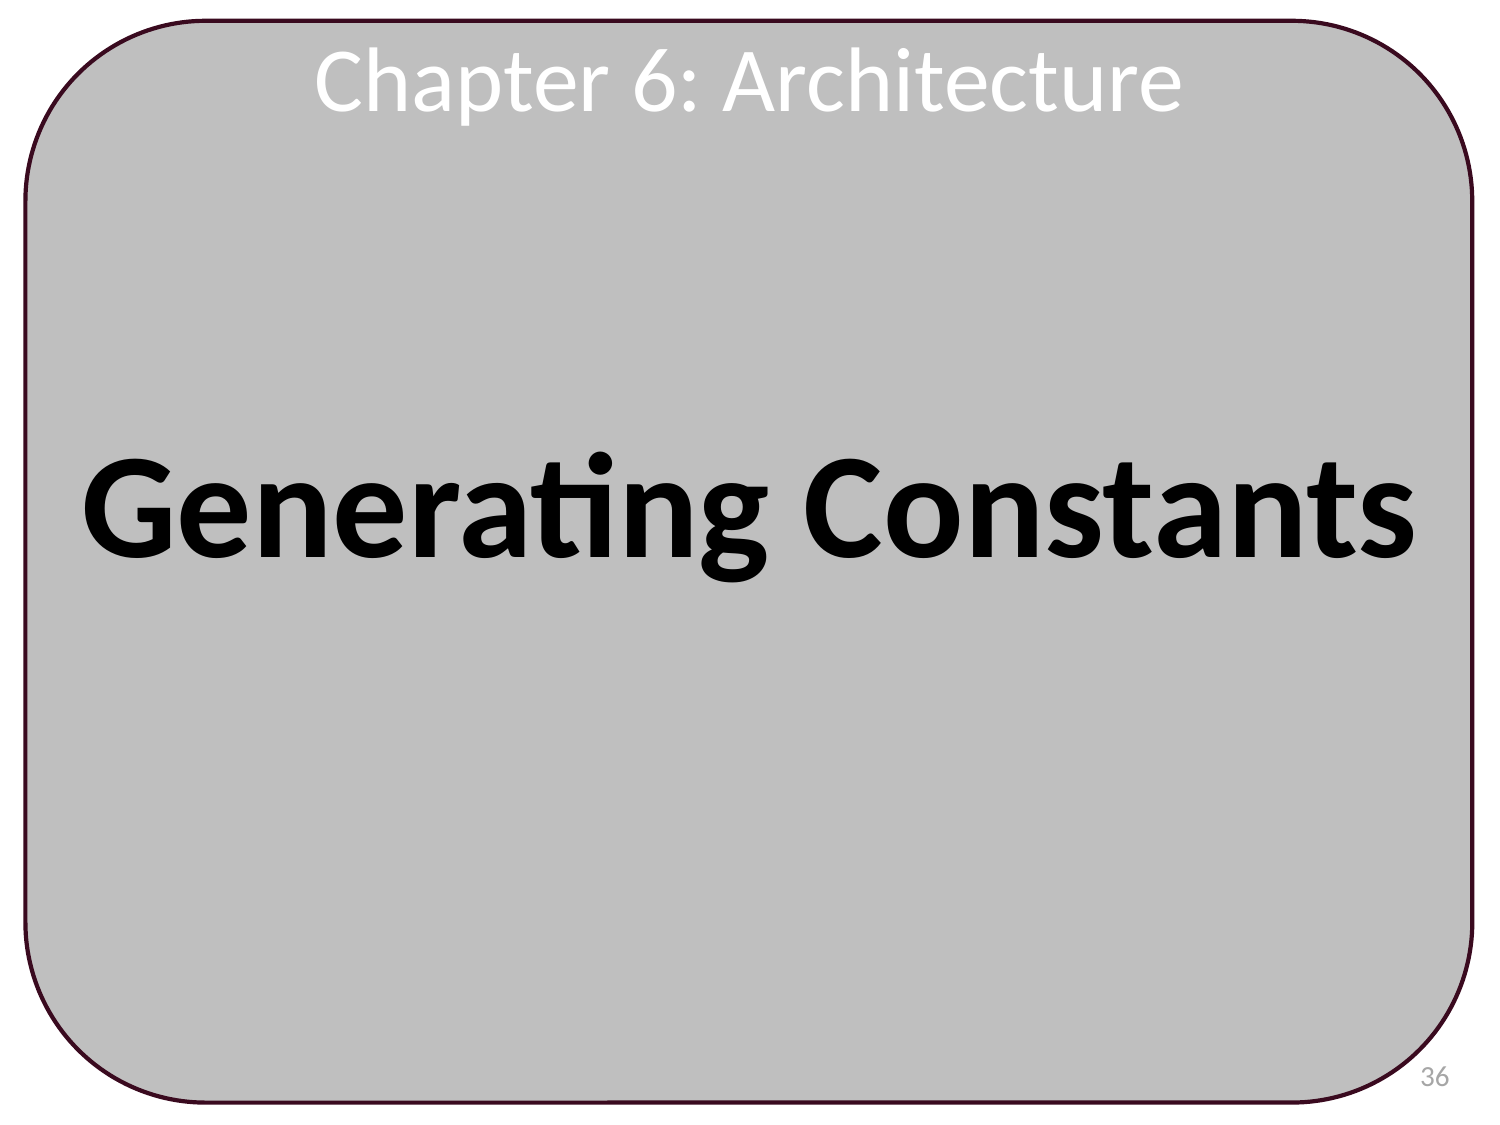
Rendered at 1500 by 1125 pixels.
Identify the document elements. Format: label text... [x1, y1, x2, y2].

text_box Generating Constants [0, 399, 1500, 663]
text_box Chapter 6: Architecture [0, 12, 1500, 138]
